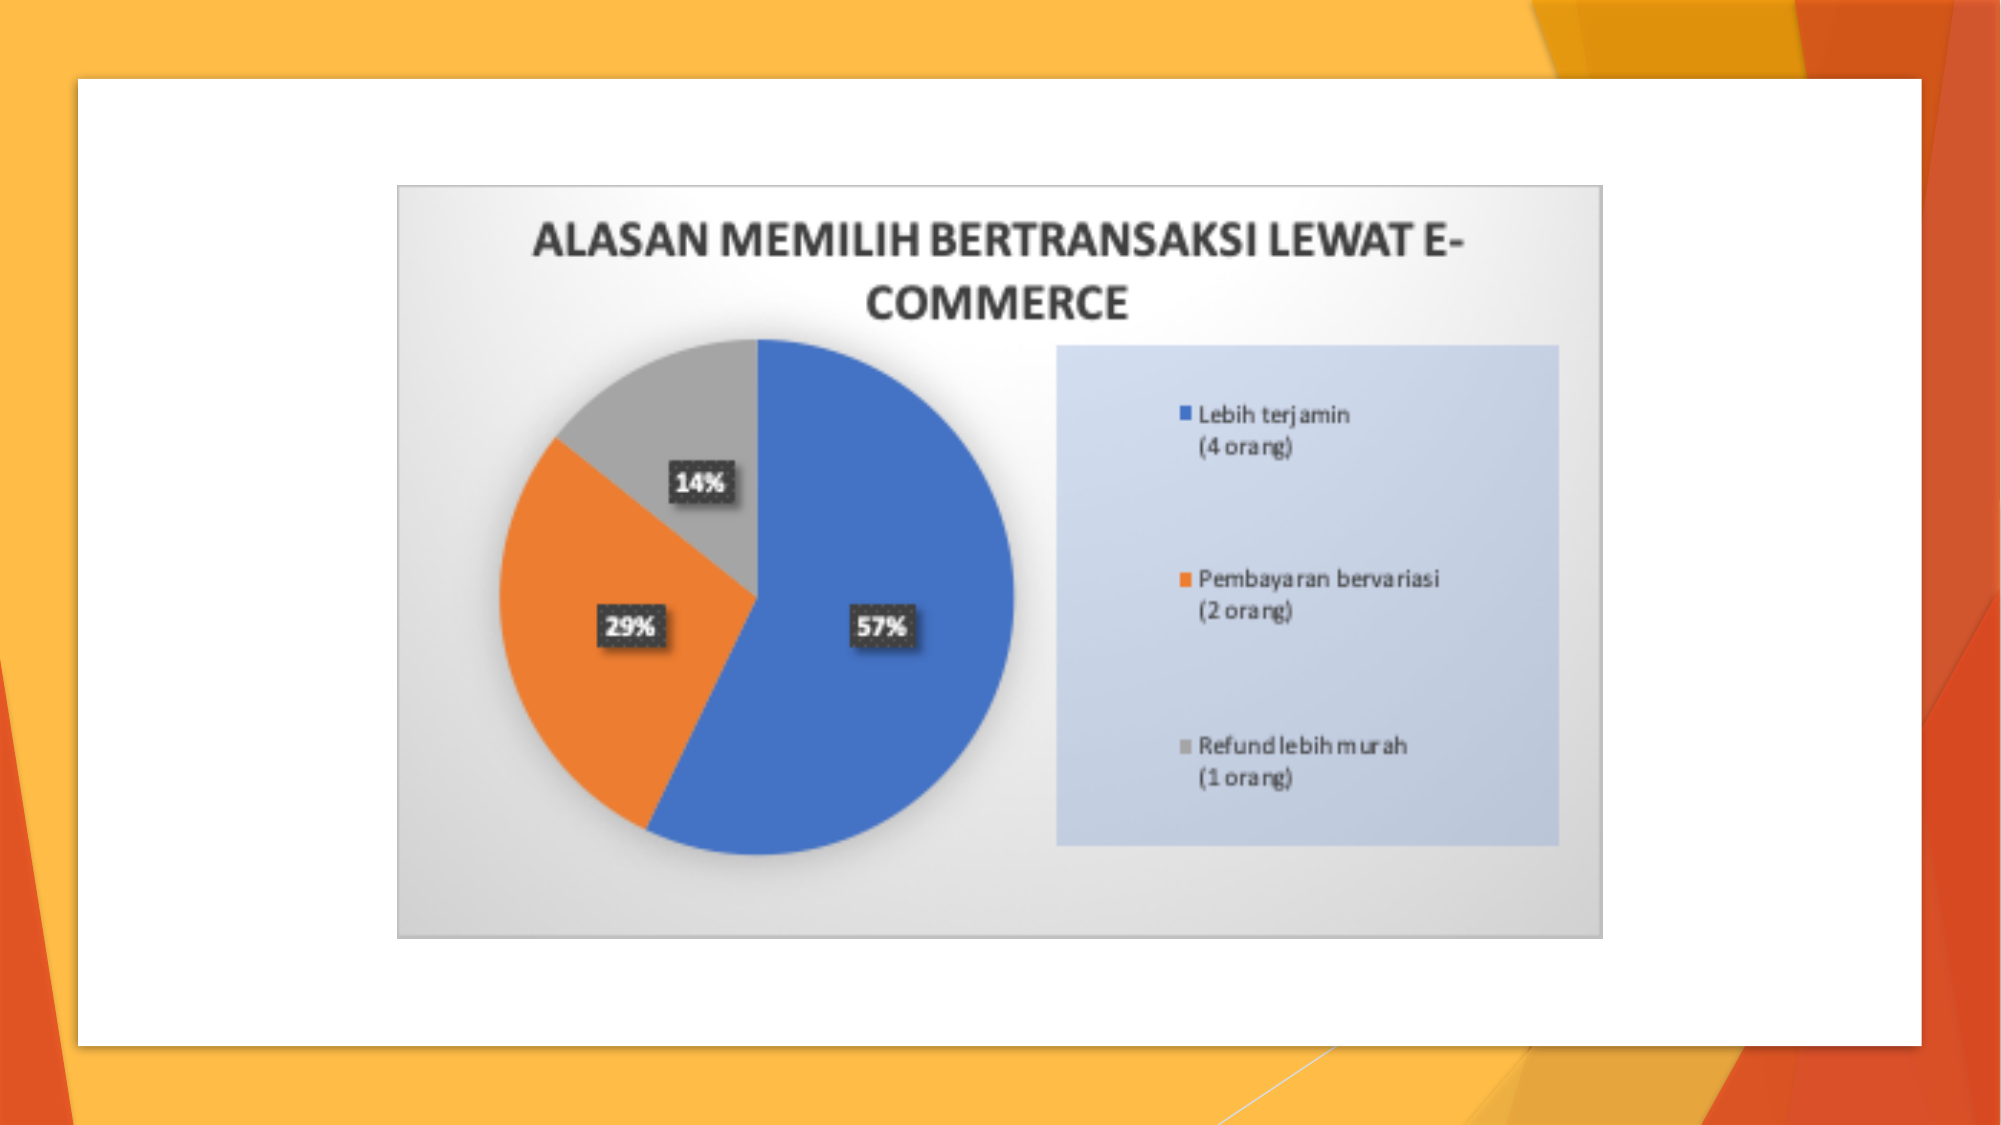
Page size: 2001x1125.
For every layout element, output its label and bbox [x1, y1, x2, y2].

text_box [0, 0, 2000, 1125]
list [397, 185, 1603, 940]
